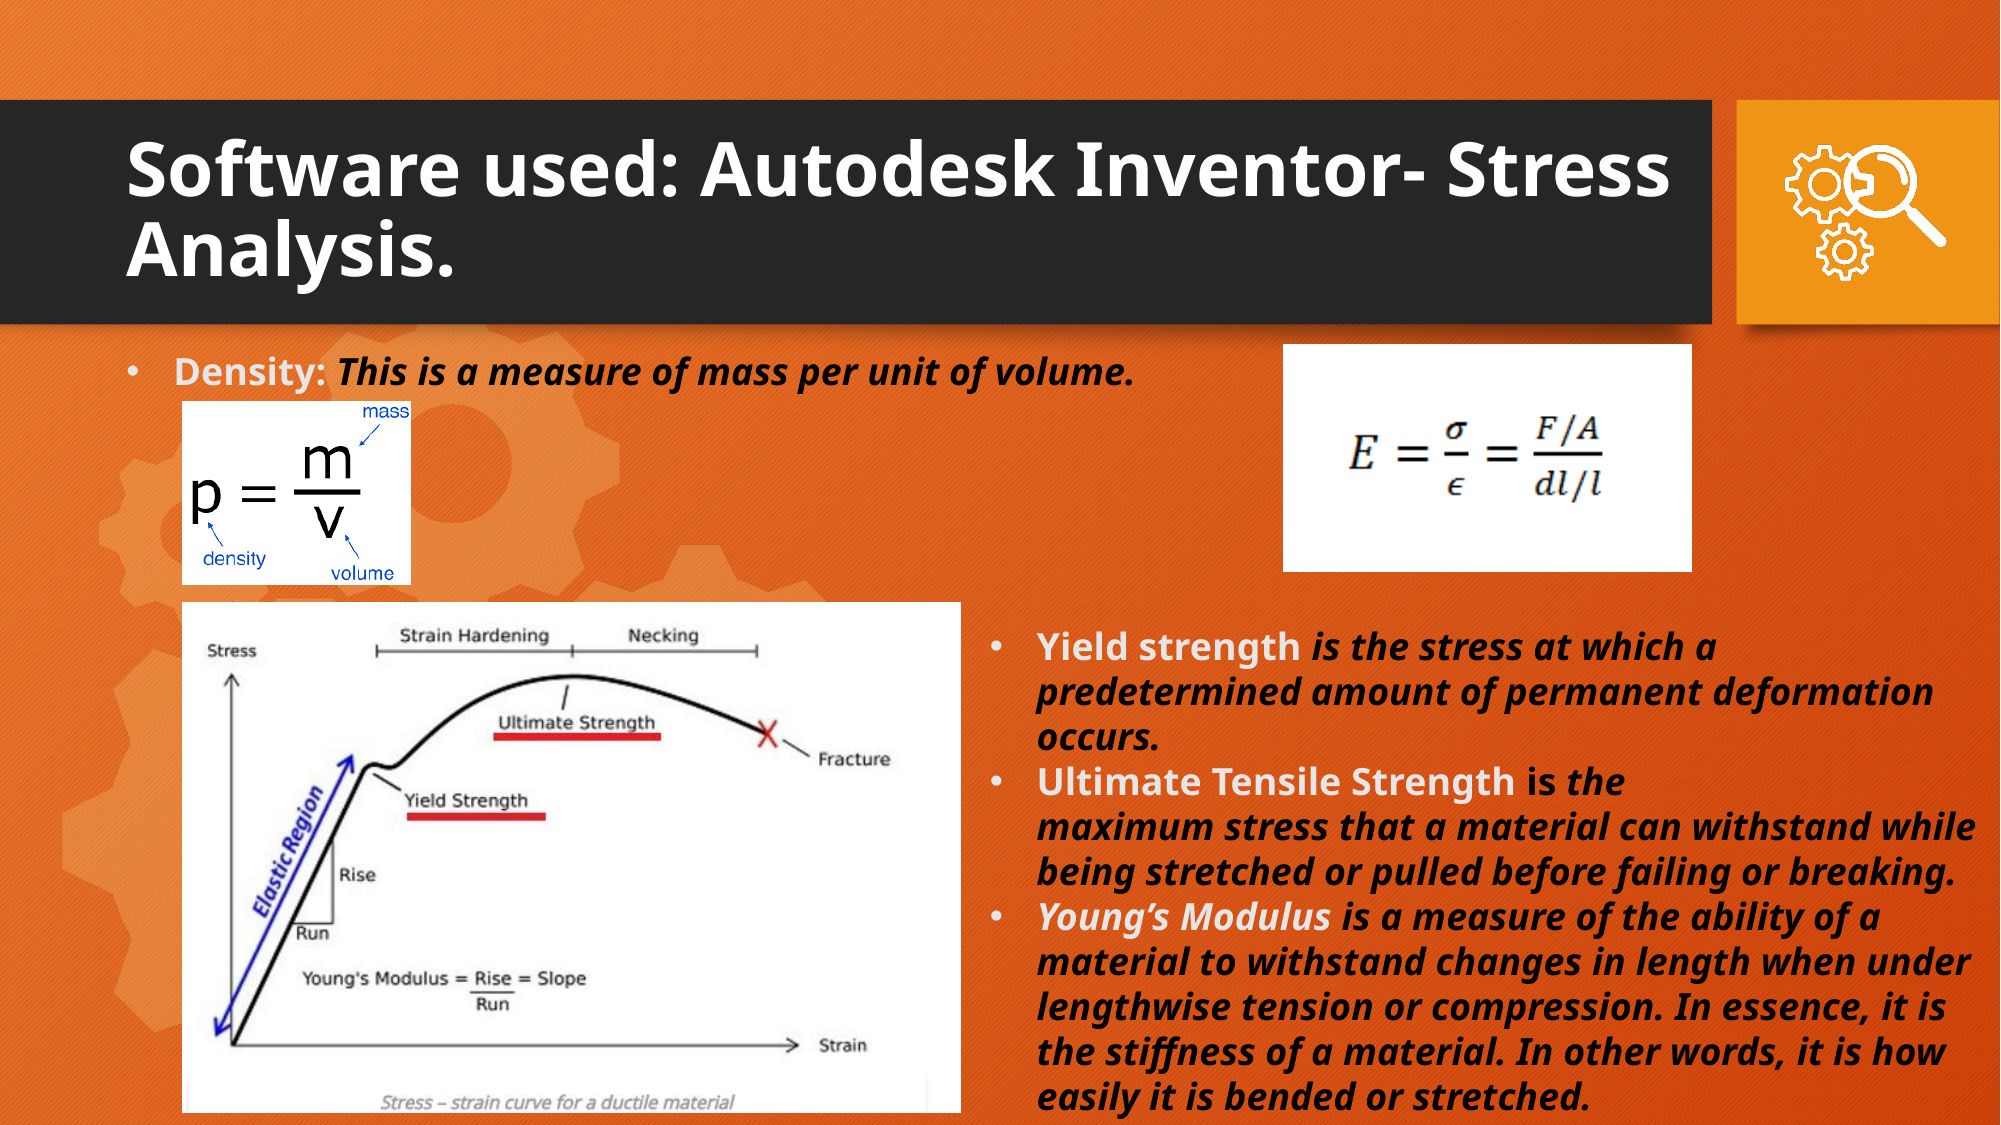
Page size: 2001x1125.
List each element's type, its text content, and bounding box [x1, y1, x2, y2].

picture [0, 325, 1713, 572]
title Software used: Autodesk Inventor- Stress Analysis. [111, 123, 1689, 301]
picture [1736, 93, 2000, 347]
text_box Yield strength is the stress at which a predetermined amount of permanent deformation occurs. Ultimate Tensile Strength is the maximum stress that a material can withstand while being stretched or pulled before failing or breaking. Young’s Modulus is a measure of the ability of a material to withstand changes in length when under lengthwise tension or compression. In essence, it is the stiffness of a material. In other words, it is how easily it is bended or stretched. [975, 615, 2000, 1125]
picture [20, 399, 961, 1113]
text_box Density: This is a measure of mass per unit of volume. [111, 340, 1319, 401]
